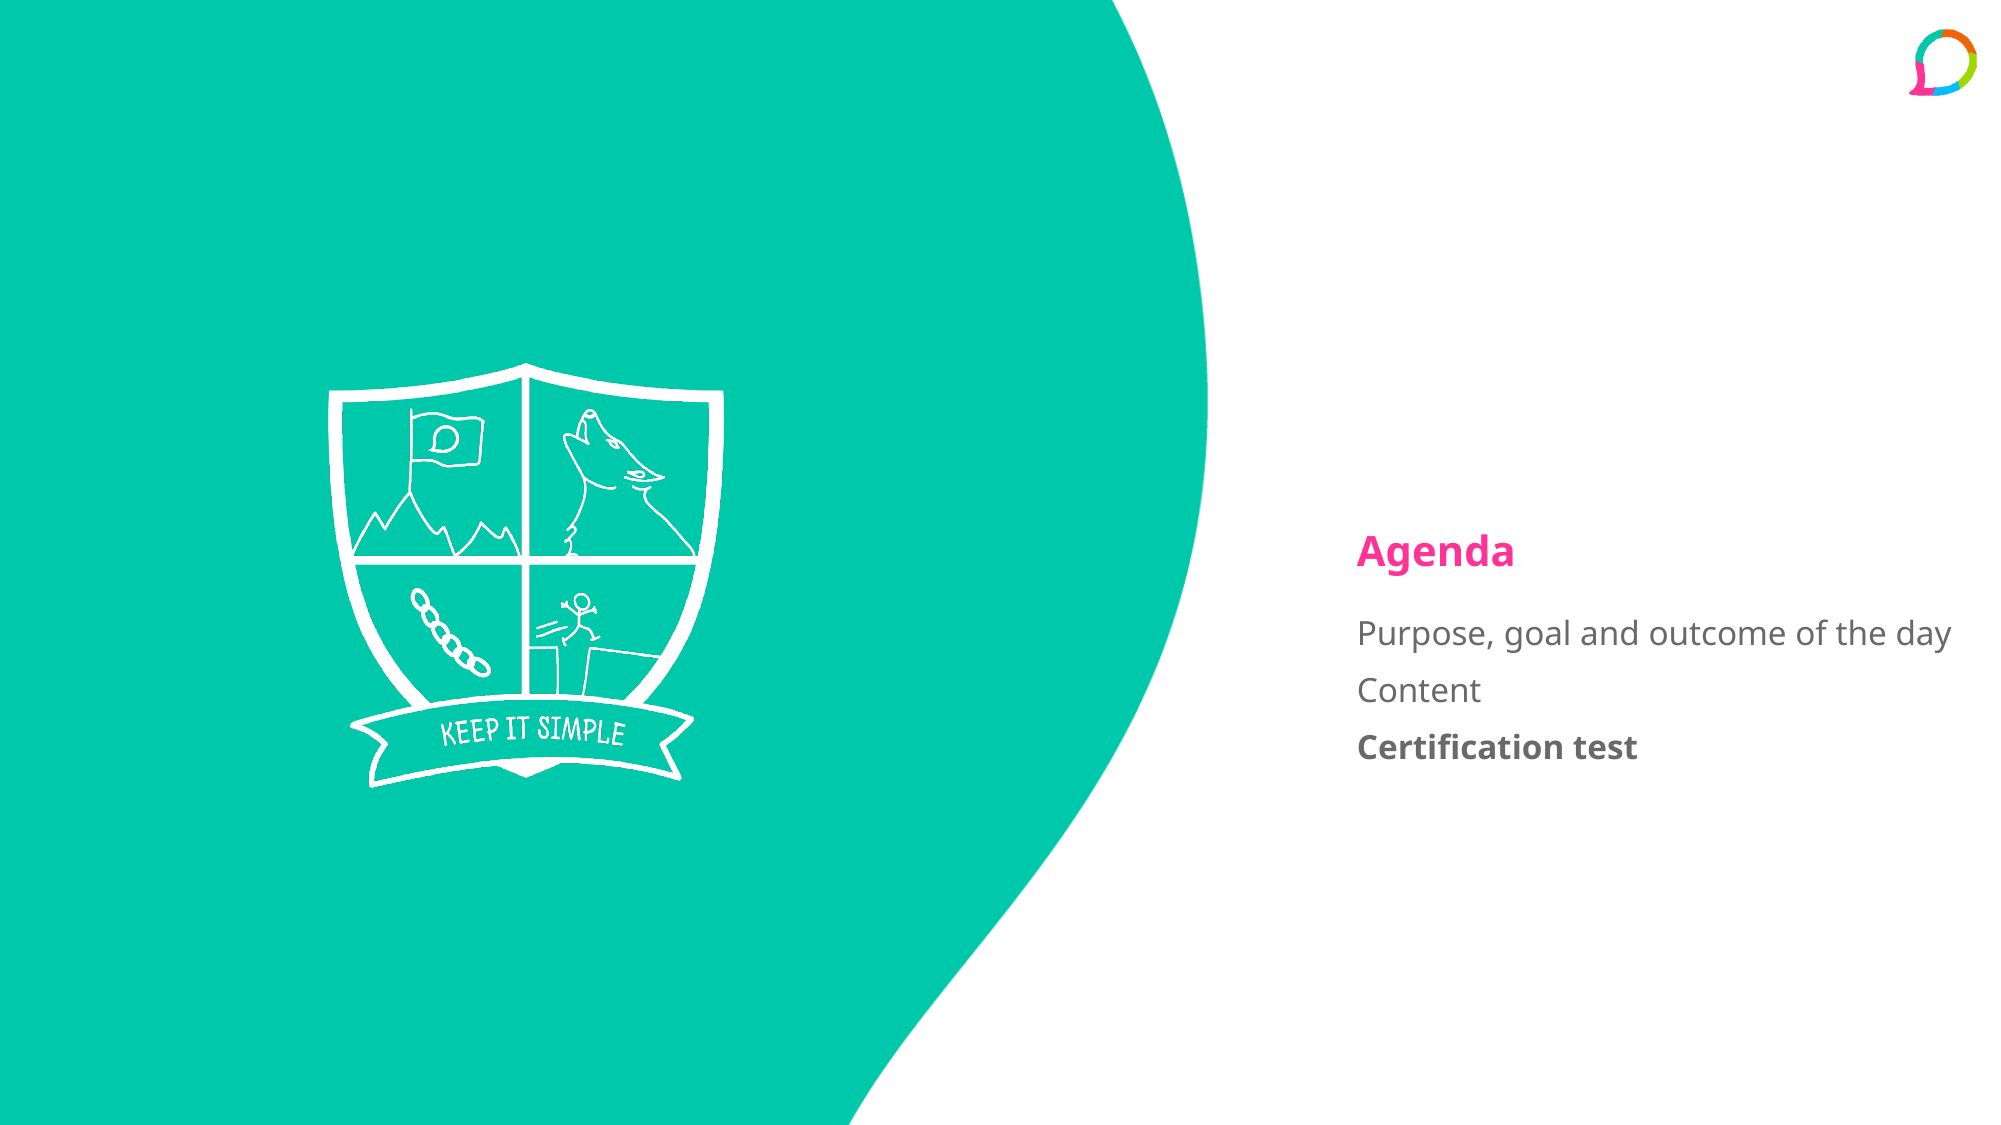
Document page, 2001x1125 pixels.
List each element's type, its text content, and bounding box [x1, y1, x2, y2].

picture [0, 0, 2001, 1125]
title Agenda [1341, 407, 1987, 583]
list Purpose, goal and outcome of the day Content Certification test [1341, 609, 1987, 779]
